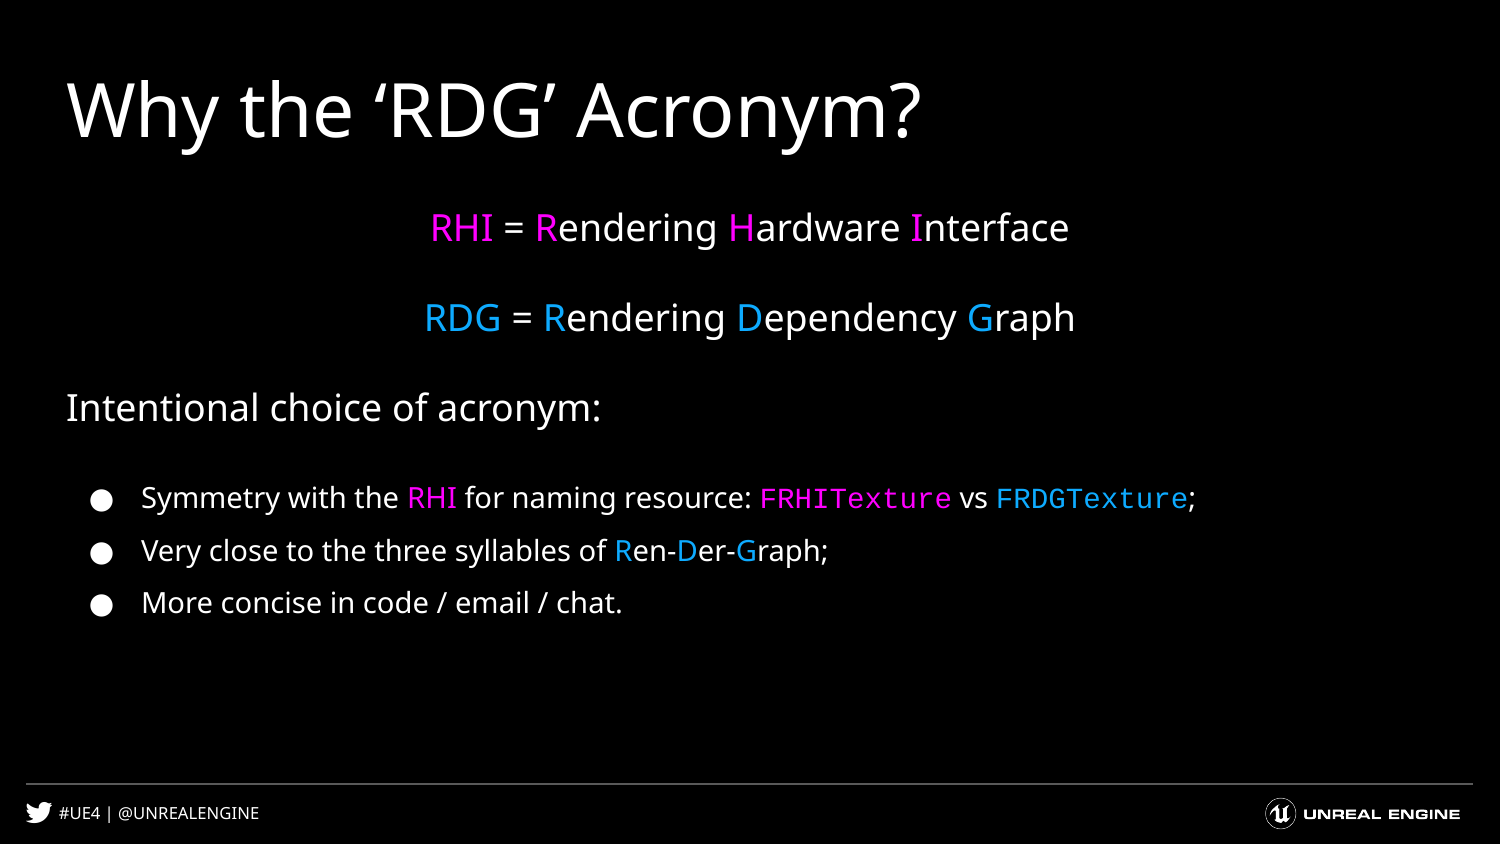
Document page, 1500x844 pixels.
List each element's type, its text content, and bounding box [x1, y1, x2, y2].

list RHI = Rendering Hardware Interface RDG = Rendering Dependency Graph Intentional choice of acronym: Symmetry with the RHI for naming resource: FRHITexture vs FRDGTexture; Very close to the three syllables of Ren-Der-Graph; More concise in code / email / chat. [51, 189, 1449, 750]
picture [26, 800, 52, 825]
title Why the ‘RDG’ Acronym? [51, 47, 1449, 142]
picture [1251, 783, 1474, 844]
